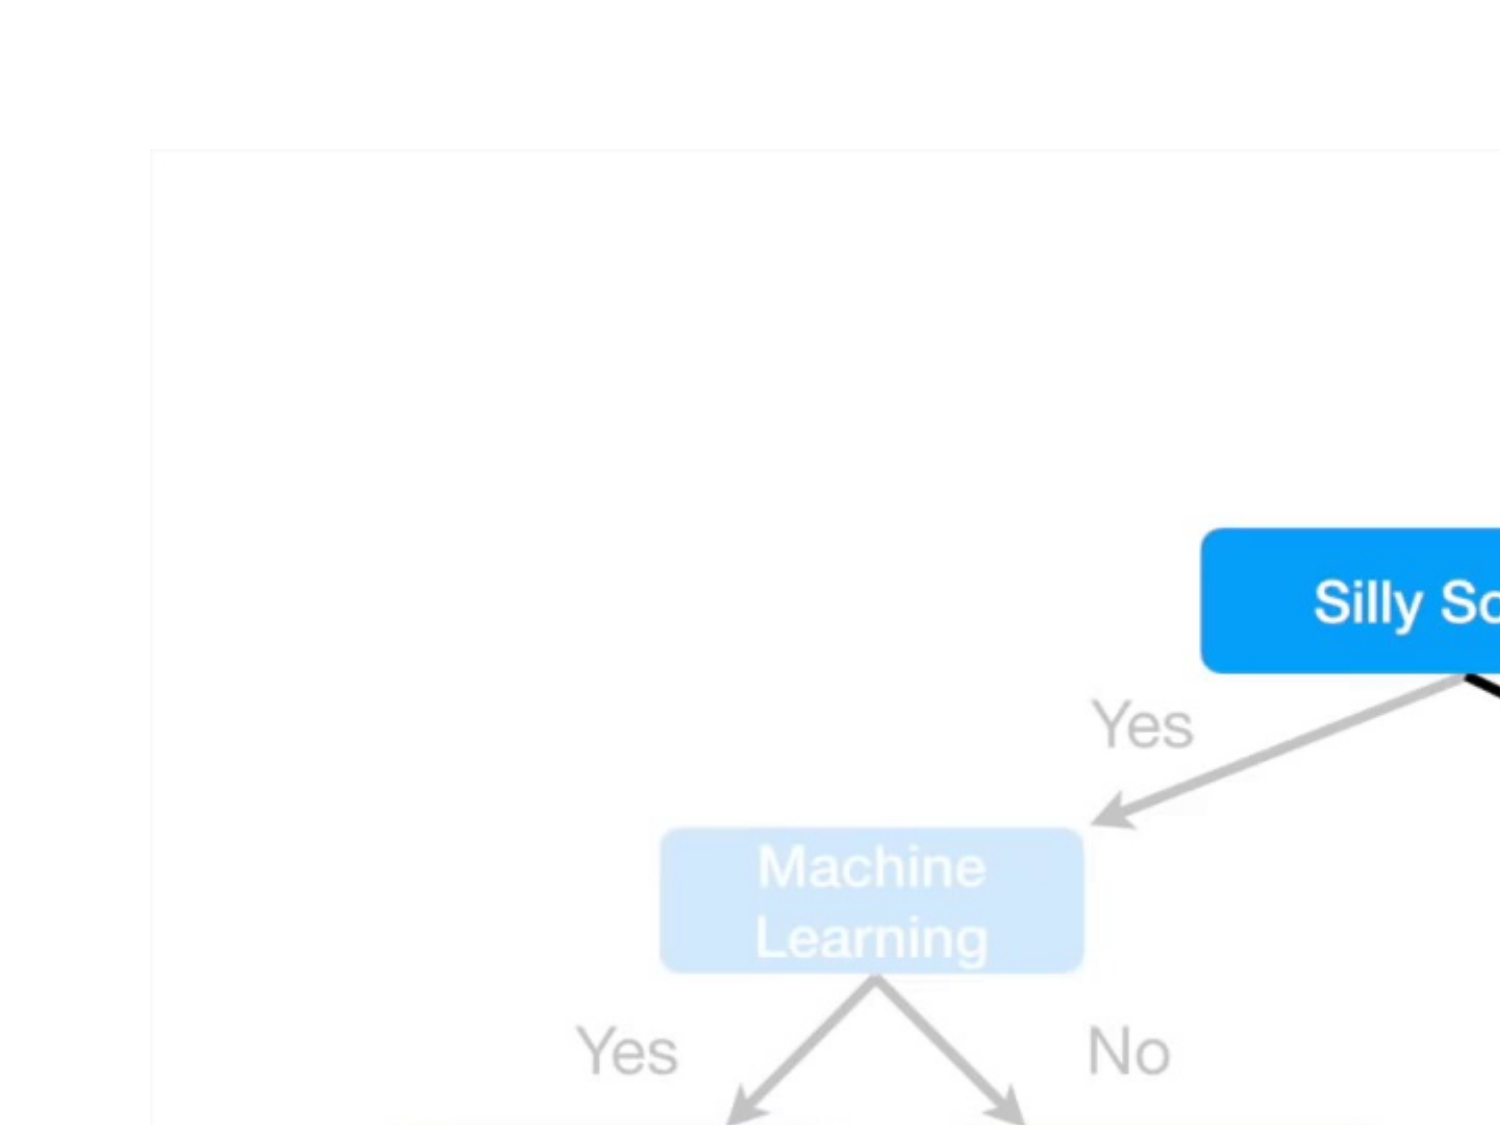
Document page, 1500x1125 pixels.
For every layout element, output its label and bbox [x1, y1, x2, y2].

picture [149, 149, 1500, 1125]
